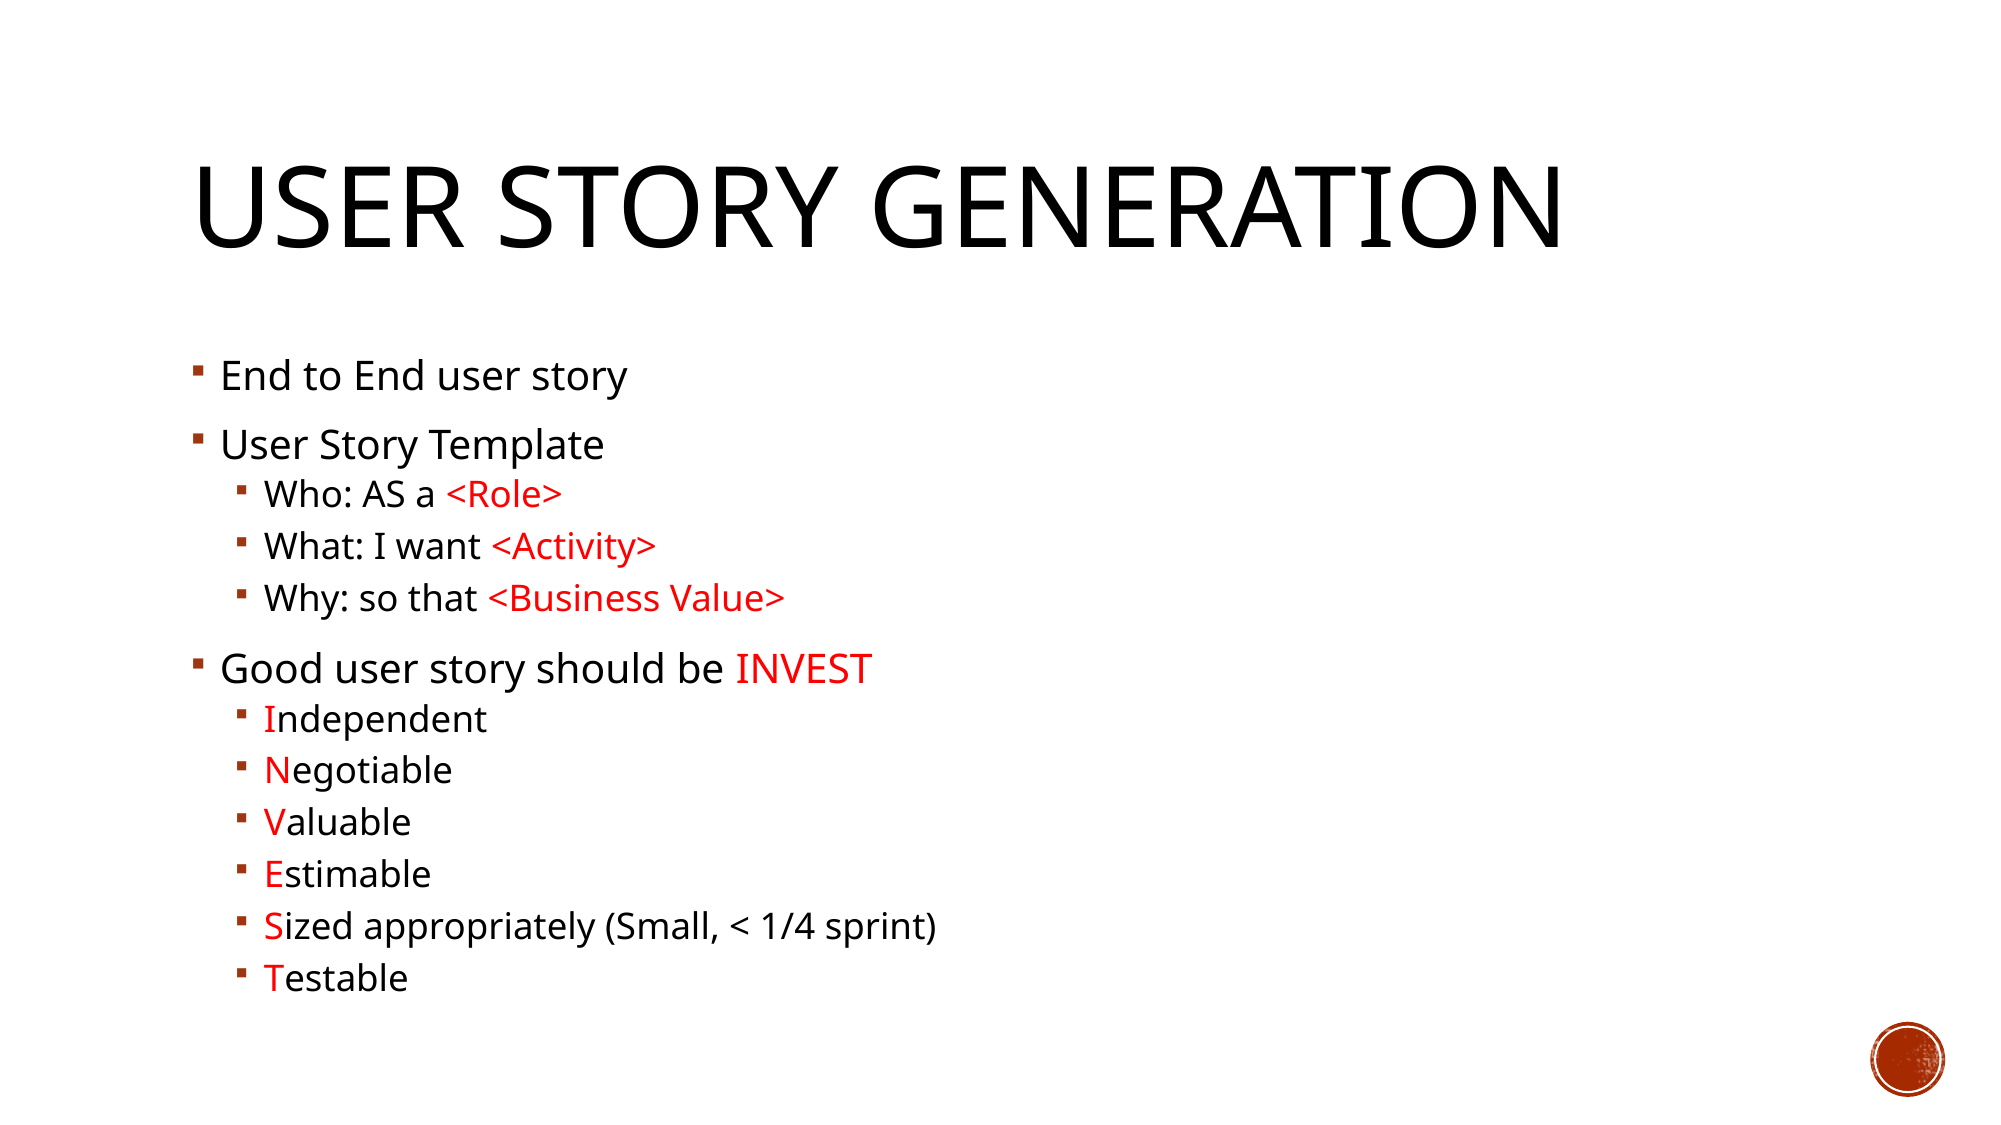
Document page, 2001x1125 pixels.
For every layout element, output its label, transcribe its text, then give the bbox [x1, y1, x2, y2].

title User Story Generation [175, 79, 1826, 344]
list End to End user story User Story Template Who: AS a <Role> What: I want <Activity> Why: so that <Business Value> Good user story should be INVEST Independent Negotiable Valuable Estimable Sized appropriately (Small, < 1/4 sprint) Testable [175, 348, 1826, 1013]
